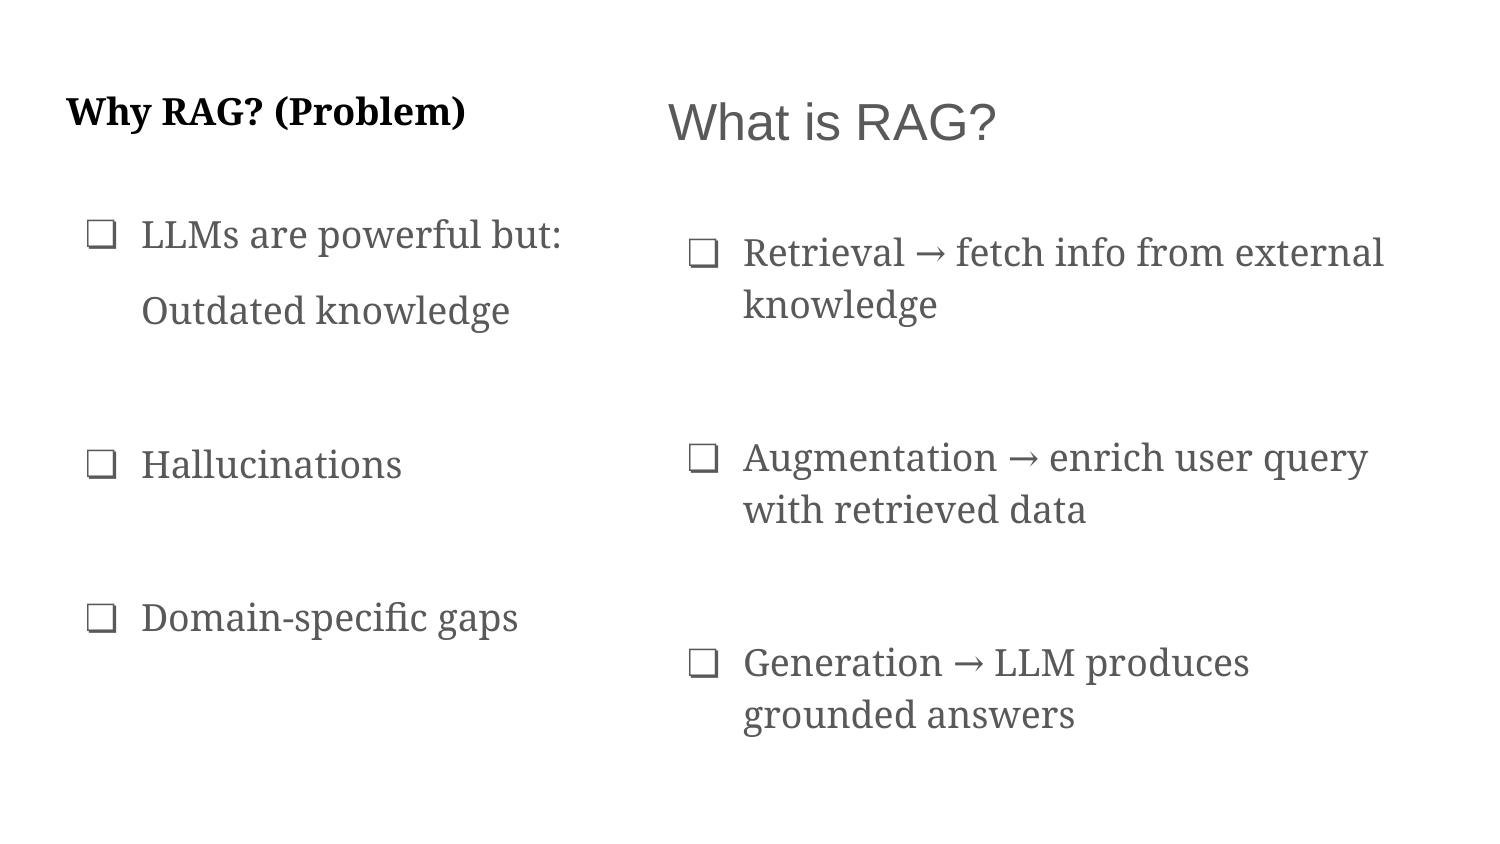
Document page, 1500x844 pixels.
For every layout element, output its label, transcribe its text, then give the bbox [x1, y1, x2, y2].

text_box Retrieval → fetch info from external knowledge Augmentation → enrich user query with retrieved data Generation → LLM produces grounded answers [653, 207, 1416, 743]
title Why RAG? (Problem) [51, 72, 603, 167]
text_box What is RAG? [653, 72, 1376, 187]
list LLMs are powerful but: Outdated knowledge Hallucinations Domain-specific gaps [51, 189, 589, 750]
